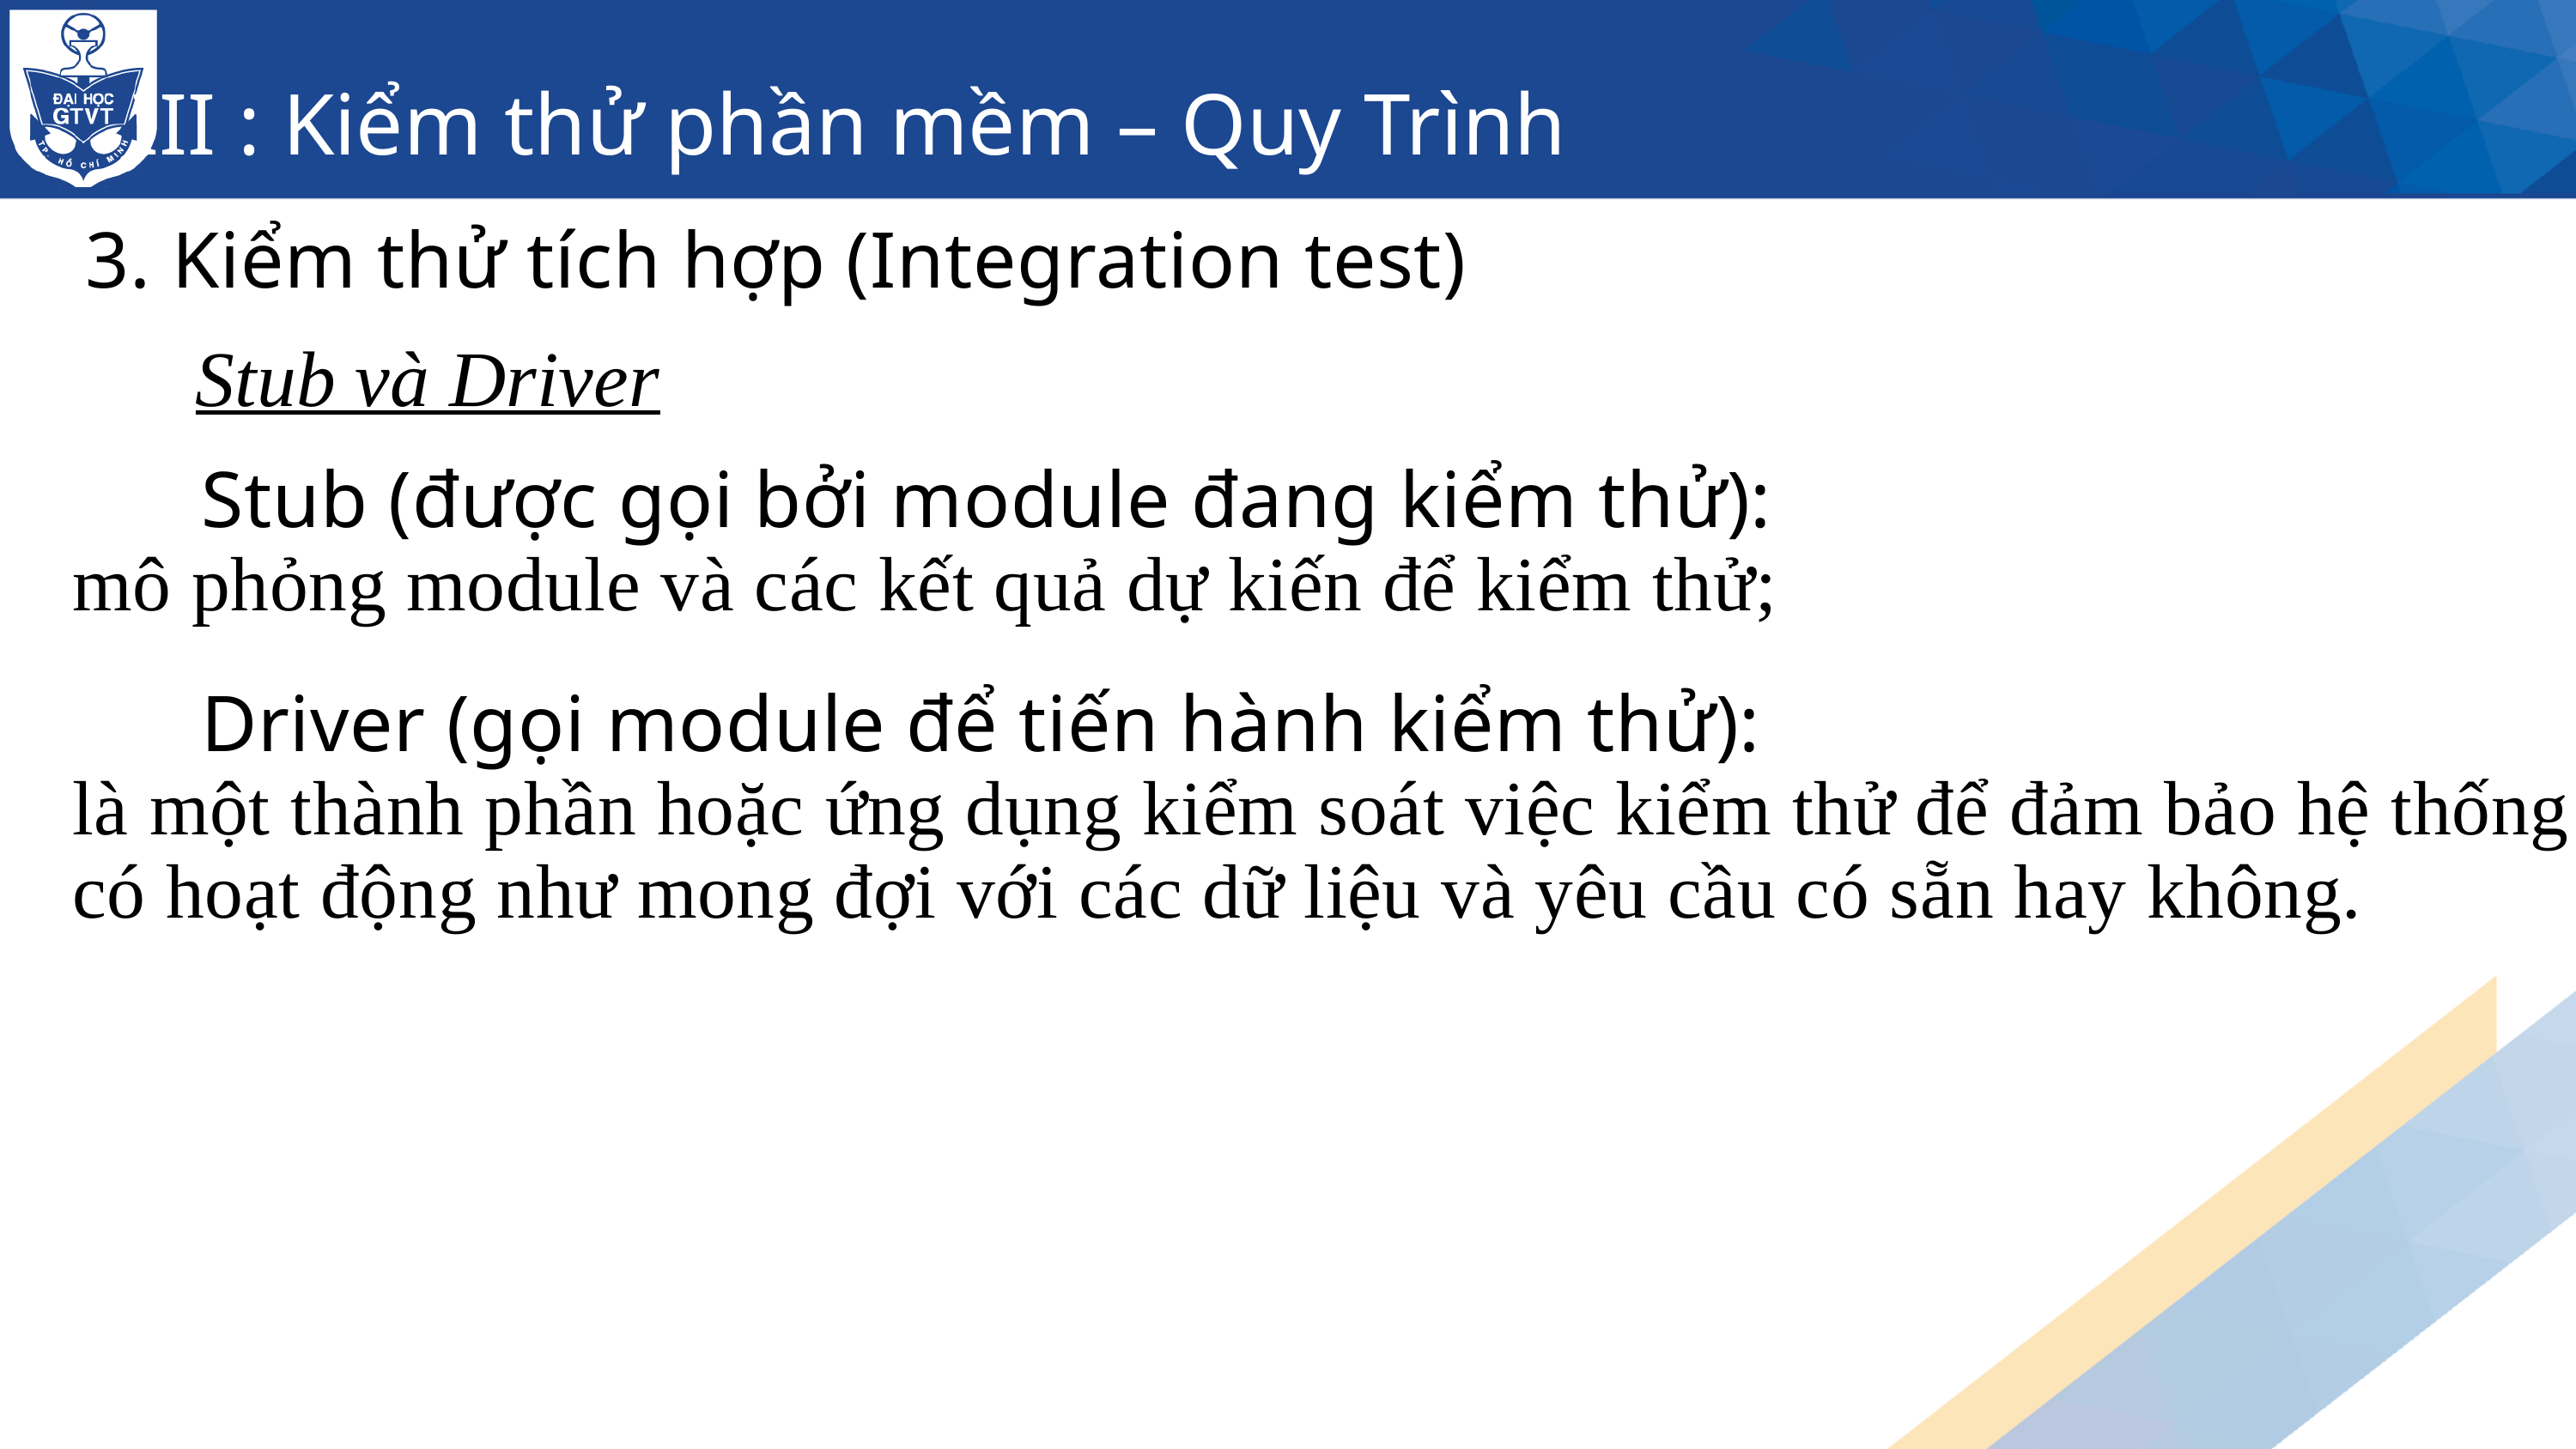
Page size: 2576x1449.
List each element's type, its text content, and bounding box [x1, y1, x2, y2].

text_box 3. Kiểm thử tích hợp (Integration test) [82, 220, 1471, 304]
text_box Driver (gọi module để tiến hành kiểm thử): là một thành phần hoặc ứng dụng kiểm soát việc kiểm thử để đảm bảo hệ thống có hoạt động như mong đợi với các dữ liệu và yêu cầu có sẵn hay không. [72, 683, 2576, 934]
text_box Stub và Driver [183, 321, 1178, 429]
text_box [0, 0, 166, 188]
text_box [0, 0, 2576, 1449]
text_box Stub (được gọi bởi module đang kiểm thử): mô phỏng module và các kết quả dự kiến để kiểm thử; [72, 460, 1947, 627]
text_box III : Kiểm thử phần mềm – Quy Trình [129, 54, 1591, 173]
